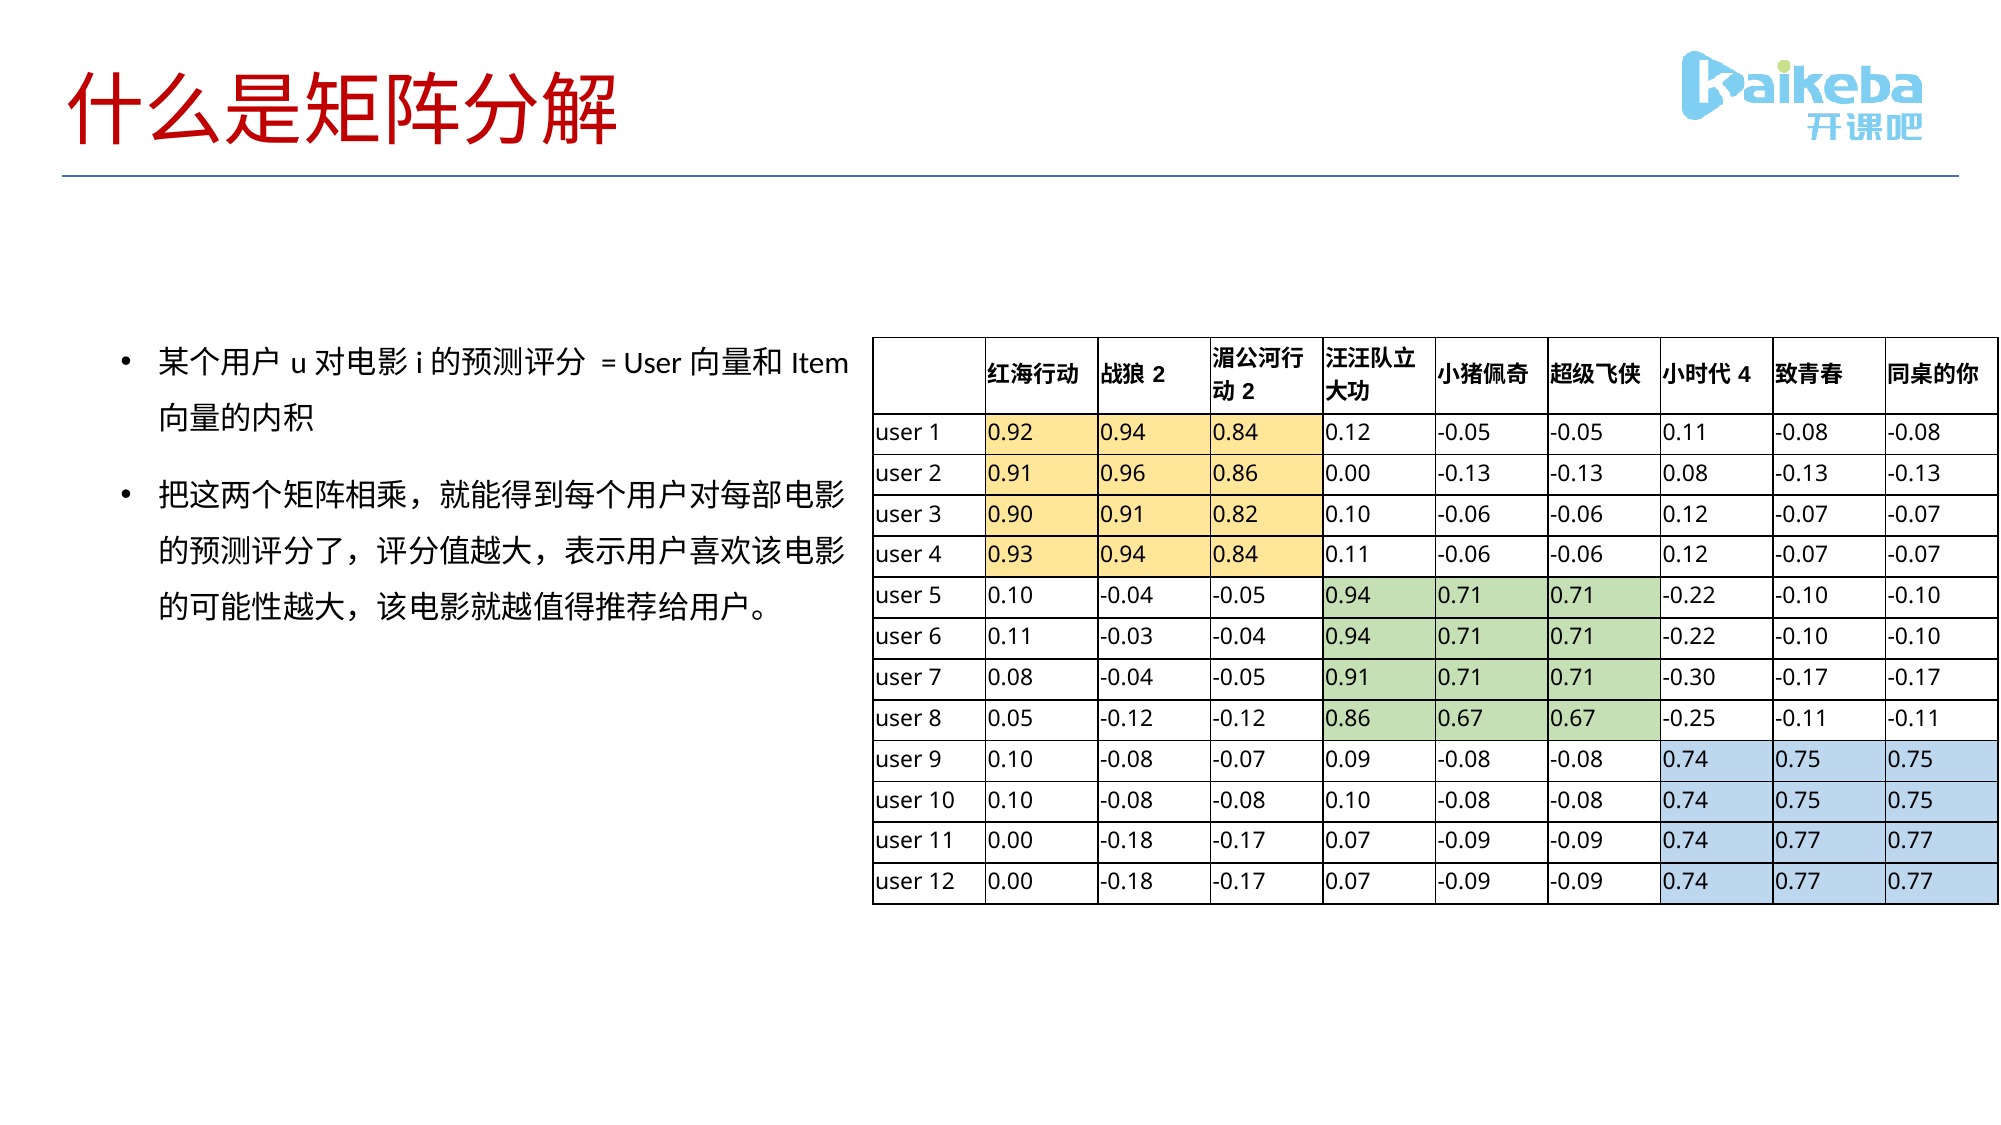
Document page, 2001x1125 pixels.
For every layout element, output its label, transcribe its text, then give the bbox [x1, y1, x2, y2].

table_cell 0.00 [986, 864, 1097, 903]
table_cell -0.08 [1211, 782, 1322, 821]
table_cell -0.22 [1661, 578, 1772, 617]
table_cell user 9 [874, 741, 985, 781]
table_cell -0.09 [1549, 864, 1660, 903]
table_cell user 6 [874, 619, 985, 658]
table_cell 0.67 [1436, 701, 1547, 740]
table_cell 0.75 [1774, 782, 1885, 821]
table_cell 0.77 [1774, 864, 1885, 903]
table_cell 0.74 [1661, 741, 1772, 781]
table_cell 0.10 [1324, 496, 1435, 535]
table_cell user 10 [874, 782, 985, 821]
table_cell -0.09 [1436, 864, 1547, 903]
table_cell -0.17 [1774, 660, 1885, 699]
table_cell -0.08 [1886, 415, 1997, 454]
table_cell 0.07 [1324, 864, 1435, 903]
table_cell -0.09 [1549, 823, 1660, 862]
table_cell -0.08 [1099, 741, 1210, 781]
table_cell 0.94 [1099, 415, 1210, 454]
table_header [874, 338, 985, 413]
table_cell -0.12 [1211, 701, 1322, 740]
table_cell -0.17 [1211, 864, 1322, 903]
table_cell 0.71 [1436, 619, 1547, 658]
table_cell 0.00 [986, 823, 1097, 862]
table_cell 0.11 [986, 619, 1097, 658]
table_cell 0.71 [1549, 619, 1660, 658]
table_header 汪汪队立大功 [1324, 338, 1435, 413]
table_cell 0.10 [1324, 782, 1435, 821]
table_cell 0.93 [986, 537, 1097, 576]
table_cell -0.06 [1549, 496, 1660, 535]
table_cell 0.71 [1436, 660, 1547, 699]
table_cell -0.05 [1211, 578, 1322, 617]
table_cell -0.18 [1099, 823, 1210, 862]
table_cell 0.84 [1211, 537, 1322, 576]
table_cell 0.96 [1099, 455, 1210, 494]
table_cell -0.07 [1886, 496, 1997, 535]
table_cell -0.13 [1774, 455, 1885, 494]
table_cell user 12 [874, 864, 985, 903]
table_cell -0.09 [1436, 823, 1547, 862]
table_cell -0.13 [1549, 455, 1660, 494]
table_cell 0.75 [1886, 741, 1997, 781]
table_cell 0.74 [1661, 864, 1772, 903]
table_cell -0.08 [1549, 782, 1660, 821]
table_cell -0.12 [1099, 701, 1210, 740]
table_cell 0.91 [1099, 496, 1210, 535]
table_cell -0.10 [1886, 578, 1997, 617]
table_cell -0.04 [1099, 660, 1210, 699]
table_header 红海行动 [986, 338, 1097, 413]
table_header 超级飞侠 [1549, 338, 1660, 413]
table_cell 0.67 [1549, 701, 1660, 740]
table_cell -0.06 [1436, 496, 1547, 535]
table_cell -0.04 [1099, 578, 1210, 617]
table_cell 0.08 [1661, 455, 1772, 494]
table_cell 0.07 [1324, 823, 1435, 862]
table_header 湄公河行动2 [1211, 338, 1322, 413]
table_header 战狼2 [1099, 338, 1210, 413]
table_cell user 8 [874, 701, 985, 740]
table_cell 0.12 [1324, 415, 1435, 454]
table_cell 0.77 [1886, 864, 1997, 903]
table_cell 0.10 [986, 578, 1097, 617]
table_cell -0.11 [1886, 701, 1997, 740]
table_cell 0.90 [986, 496, 1097, 535]
table_cell 0.77 [1774, 823, 1885, 862]
table_cell -0.10 [1774, 619, 1885, 658]
table_cell 0.71 [1436, 578, 1547, 617]
table_cell 0.75 [1774, 741, 1885, 781]
table_cell user 5 [874, 578, 985, 617]
table_cell -0.17 [1886, 660, 1997, 699]
table_cell -0.10 [1886, 619, 1997, 658]
table_cell 0.10 [986, 741, 1097, 781]
table_cell 0.94 [1324, 619, 1435, 658]
table_cell 0.10 [986, 782, 1097, 821]
table_cell -0.13 [1886, 455, 1997, 494]
table_cell 0.92 [986, 415, 1097, 454]
table_cell 0.05 [986, 701, 1097, 740]
table_cell -0.11 [1774, 701, 1885, 740]
table_cell -0.07 [1774, 496, 1885, 535]
table_cell -0.03 [1099, 619, 1210, 658]
table_cell user 2 [874, 455, 985, 494]
table_cell user 4 [874, 537, 985, 576]
table_cell -0.05 [1211, 660, 1322, 699]
table_cell -0.22 [1661, 619, 1772, 658]
table_cell -0.08 [1436, 782, 1547, 821]
table_cell 0.71 [1549, 660, 1660, 699]
table_cell -0.07 [1211, 741, 1322, 781]
table_cell -0.08 [1436, 741, 1547, 781]
table_cell 0.12 [1661, 496, 1772, 535]
table_header 同桌的你 [1886, 338, 1997, 413]
table_cell 0.12 [1661, 537, 1772, 576]
table_header 小时代4 [1661, 338, 1772, 413]
table_cell -0.08 [1549, 741, 1660, 781]
table_cell 0.77 [1653, 21, 1950, 167]
table_cell -0.08 [1774, 415, 1885, 454]
table_cell 0.86 [1211, 455, 1322, 494]
table_cell 0.82 [1211, 496, 1322, 535]
title 什么是矩阵分解 [57, 59, 1728, 167]
table_cell 0.71 [1549, 578, 1660, 617]
table_cell -0.05 [1436, 415, 1547, 454]
table_cell 0.84 [1211, 415, 1322, 454]
table_cell 0.11 [1324, 537, 1435, 576]
table_cell 0.94 [1099, 537, 1210, 576]
table_cell user 7 [874, 660, 985, 699]
table_cell 0.08 [986, 660, 1097, 699]
table_cell -0.18 [1099, 864, 1210, 903]
table_header 小猪佩奇 [1436, 338, 1547, 413]
table_cell -0.07 [1774, 537, 1885, 576]
table_cell 0.86 [1324, 701, 1435, 740]
table_cell 0.74 [1661, 823, 1772, 862]
table_cell -0.06 [1436, 537, 1547, 576]
table_header 致青春 [1774, 338, 1885, 413]
table_cell -0.25 [1661, 701, 1772, 740]
table_cell 0.94 [1324, 578, 1435, 617]
table_cell -0.17 [1211, 823, 1322, 862]
text_box 某个用户u对电影i的预测评分 = User向量和Item向量的内积 把这两个矩阵相乘，就能得到每个用户对每部电影的预测评分了，评分值越大，表示用户喜欢该电影的可能性越大，该电影就越值得推荐给用户。 [113, 315, 873, 968]
table_cell 0.00 [1324, 455, 1435, 494]
table_cell 0.09 [1324, 741, 1435, 781]
table_cell -0.08 [1099, 782, 1210, 821]
table_cell 0.11 [1661, 415, 1772, 454]
table_cell 0.91 [986, 455, 1097, 494]
table_cell 0.74 [1661, 782, 1772, 821]
table_cell user 1 [874, 415, 985, 454]
table_cell -0.10 [1774, 578, 1885, 617]
table_cell -0.13 [1436, 455, 1547, 494]
table_cell 0.91 [1324, 660, 1435, 699]
table_cell user 11 [874, 823, 985, 862]
table_cell -0.06 [1549, 537, 1660, 576]
table_cell -0.05 [1549, 415, 1660, 454]
table_cell user 3 [874, 496, 985, 535]
table_cell -0.04 [1211, 619, 1322, 658]
table_cell 0.77 [1886, 823, 1997, 862]
table_cell -0.07 [1886, 537, 1997, 576]
table_cell -0.30 [1661, 660, 1772, 699]
table_cell 0.75 [1886, 782, 1997, 821]
